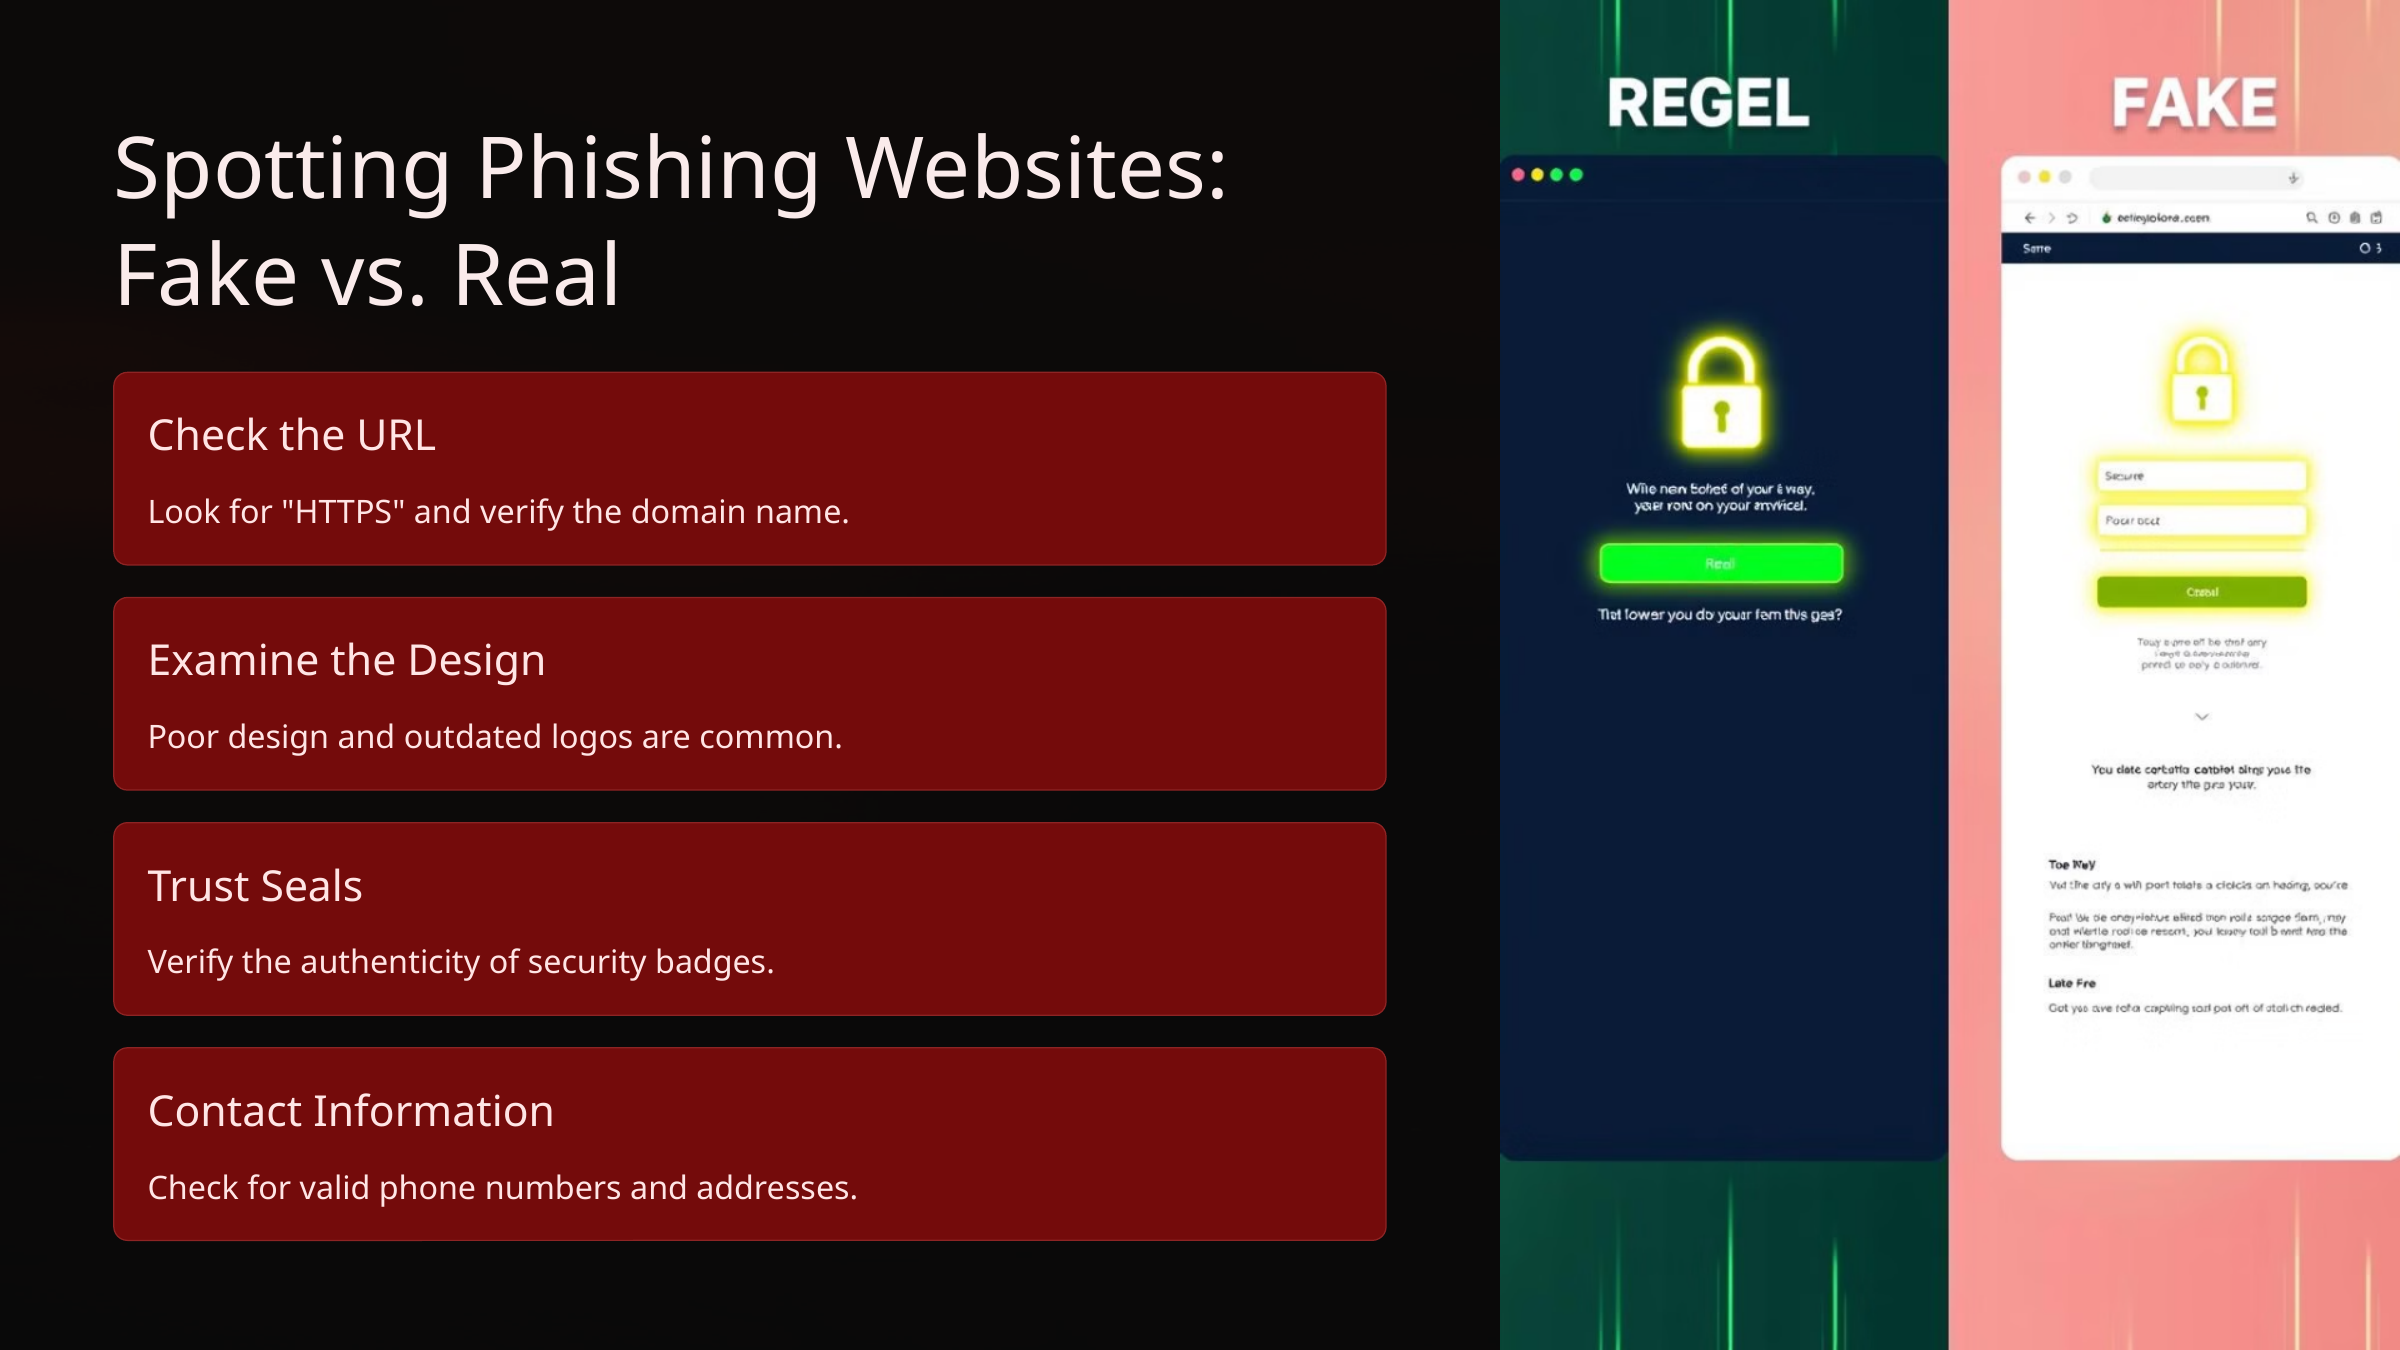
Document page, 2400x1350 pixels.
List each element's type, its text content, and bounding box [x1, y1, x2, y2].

text_box Verify the authenticity of security badges. [147, 929, 1353, 982]
text_box Contact Information [147, 1081, 674, 1135]
picture [1499, 0, 2400, 1350]
text_box [113, 822, 1387, 1016]
text_box Look for "HTTPS" and verify the domain name. [147, 479, 1353, 532]
text_box [113, 597, 1387, 791]
text_box Check for valid phone numbers and addresses. [147, 1154, 1353, 1207]
text_box Examine the Design [147, 631, 643, 685]
text_box Spotting Phishing Websites: Fake vs. Real [113, 109, 1387, 324]
text_box Trust Seals [147, 856, 576, 910]
text_box Check the URL [147, 406, 576, 460]
text_box [113, 372, 1387, 565]
text_box [113, 1047, 1387, 1241]
text_box Poor design and outdated logos are common. [147, 704, 1353, 757]
